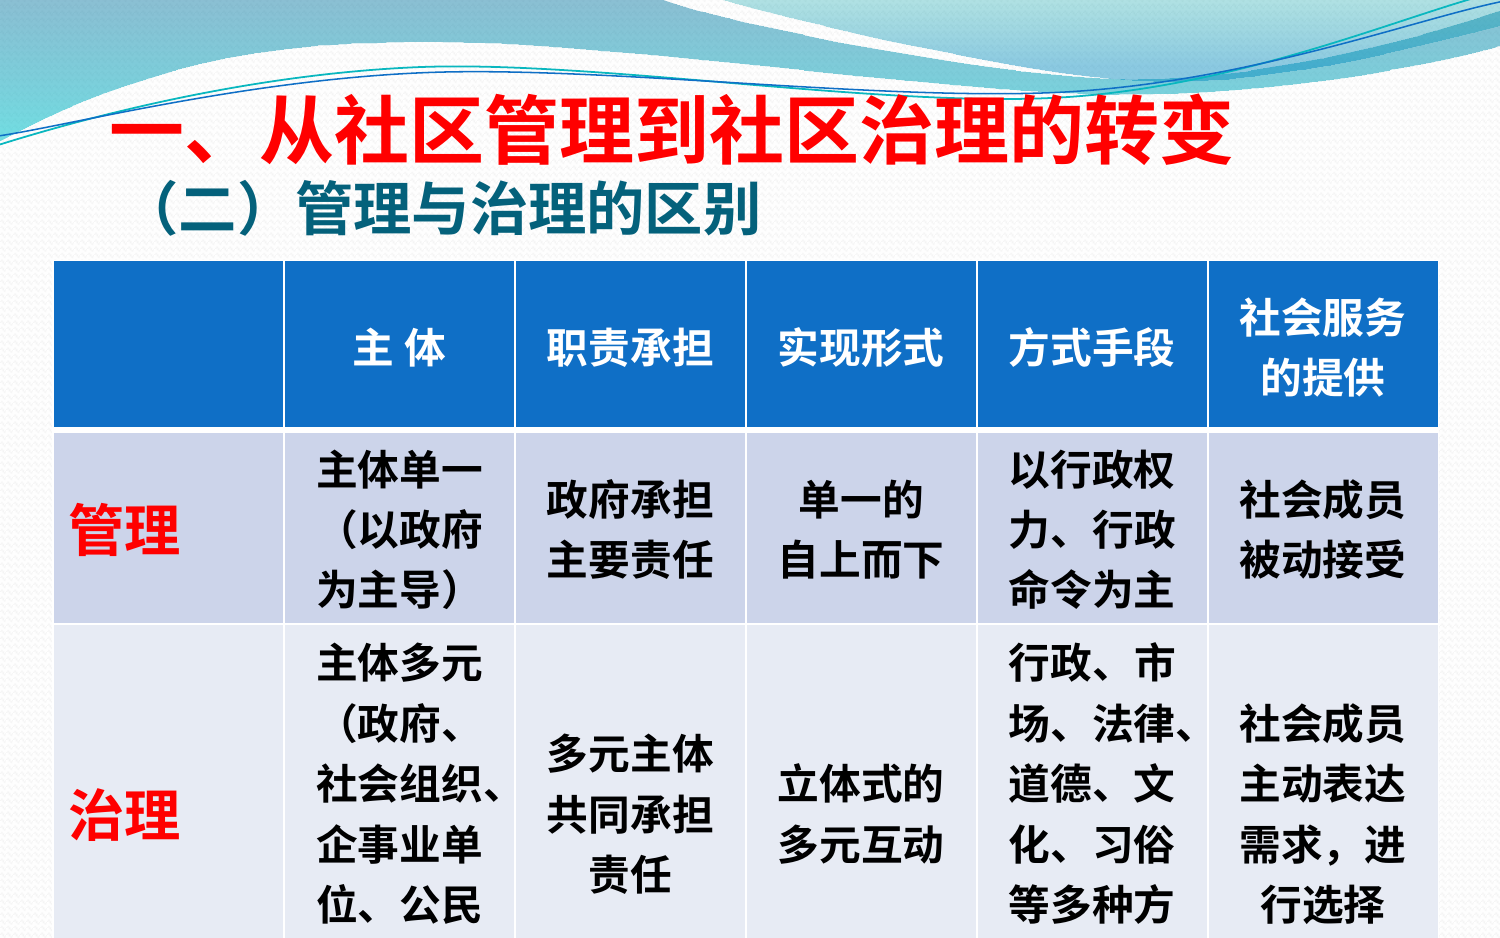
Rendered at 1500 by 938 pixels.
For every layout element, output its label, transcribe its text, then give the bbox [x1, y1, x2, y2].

table_cell 政府承担主要责任 [516, 433, 745, 623]
table_cell 以行政权力、行政命令为主 [978, 433, 1207, 623]
table_header 职责承担 [516, 261, 745, 427]
table_cell 多元主体共同承担责任 [516, 625, 745, 938]
table_cell 社会成员主动表达需求，进行选择 [1209, 625, 1438, 938]
table_cell 行政、市场、法律、道德、文化、习俗等多种方式 [978, 625, 1207, 938]
table_cell 主体单一（以政府为主导） [285, 433, 514, 623]
table_cell 管理 [54, 433, 283, 623]
table_header 实现形式 [747, 261, 976, 427]
table_cell 单一的 自上而下 [747, 433, 976, 623]
table_header 方式手段 [978, 261, 1207, 427]
table_cell 治理 [54, 625, 283, 938]
title （二）管理与治理的区别 [120, 162, 1471, 243]
text_box 一、从社区管理到社区治理的转变 [109, 75, 1460, 174]
table_header 社会服务的提供 [1209, 261, 1438, 427]
table_cell 立体式的多元互动 [747, 625, 976, 938]
table_header [54, 261, 283, 427]
table_cell 社会成员被动接受 [1209, 433, 1438, 623]
table_cell 主体多元（政府、社会组织、企事业单位、公民等） [285, 625, 514, 938]
table_header 主 体 [285, 261, 514, 427]
